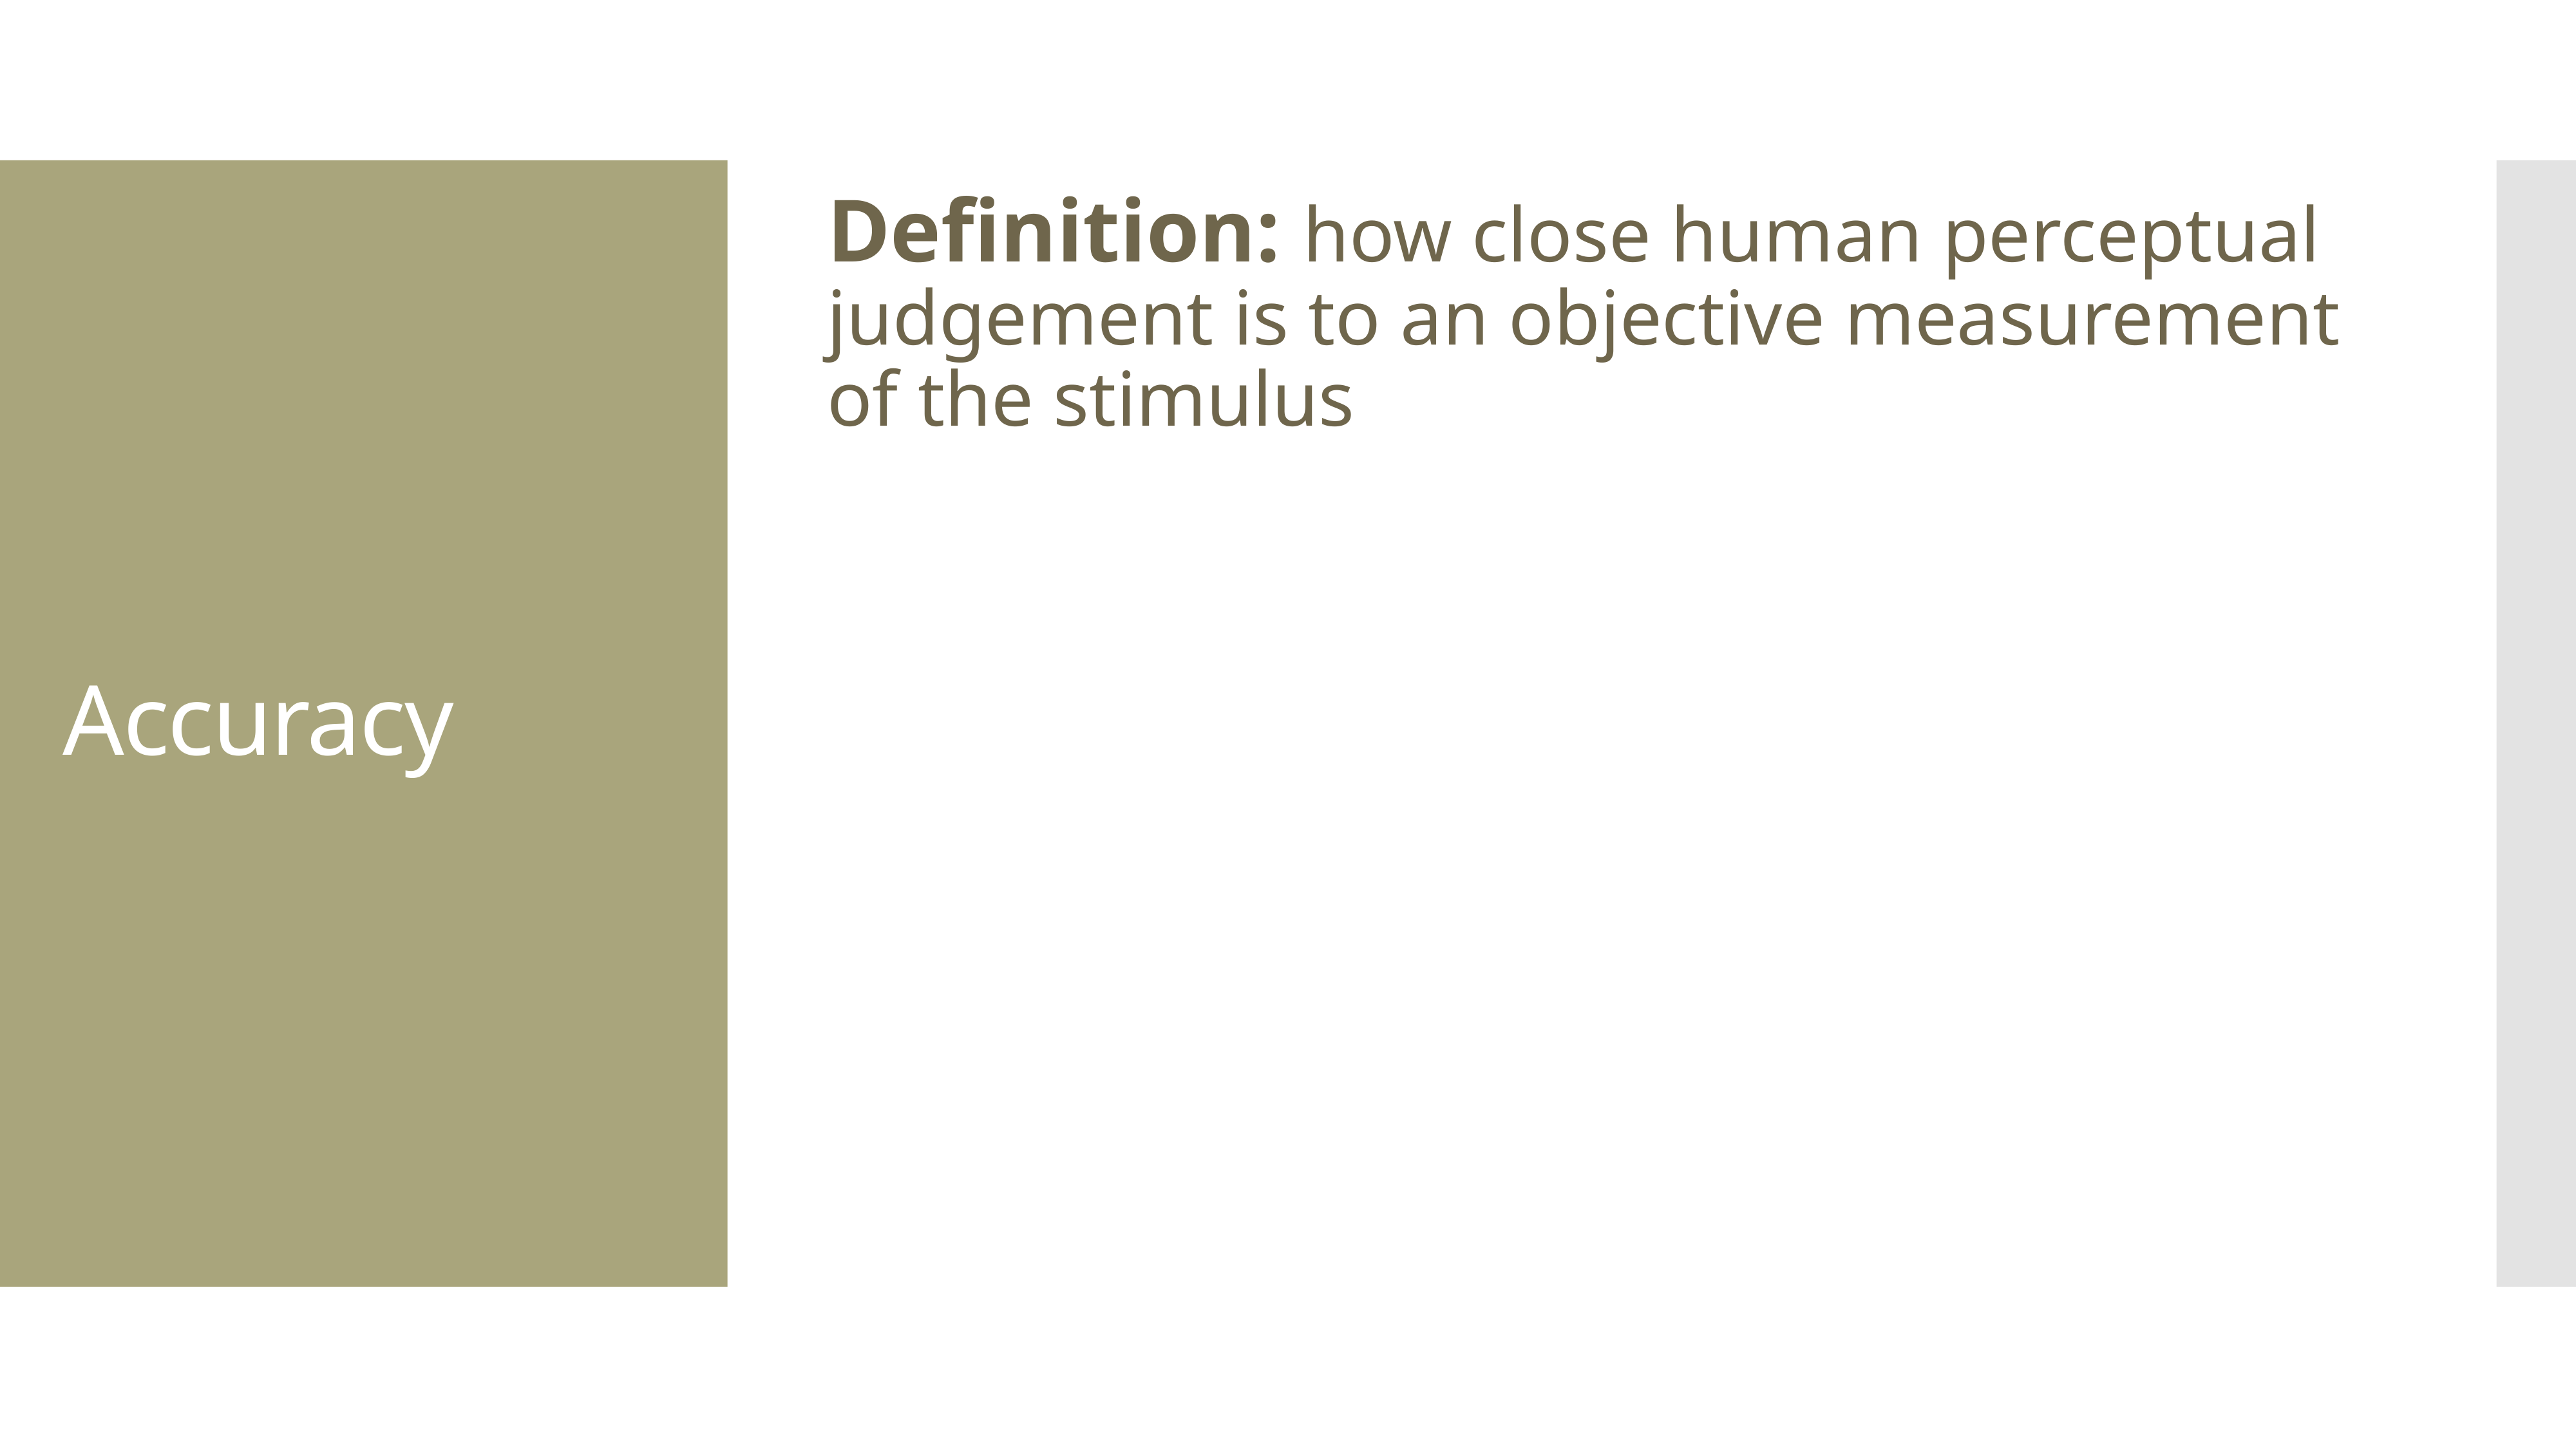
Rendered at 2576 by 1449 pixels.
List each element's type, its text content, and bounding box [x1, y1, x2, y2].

list Definition: how close human perceptual judgement is to an objective measurement of the stimulus [817, 182, 2363, 1265]
title Accuracy [53, 237, 676, 1210]
